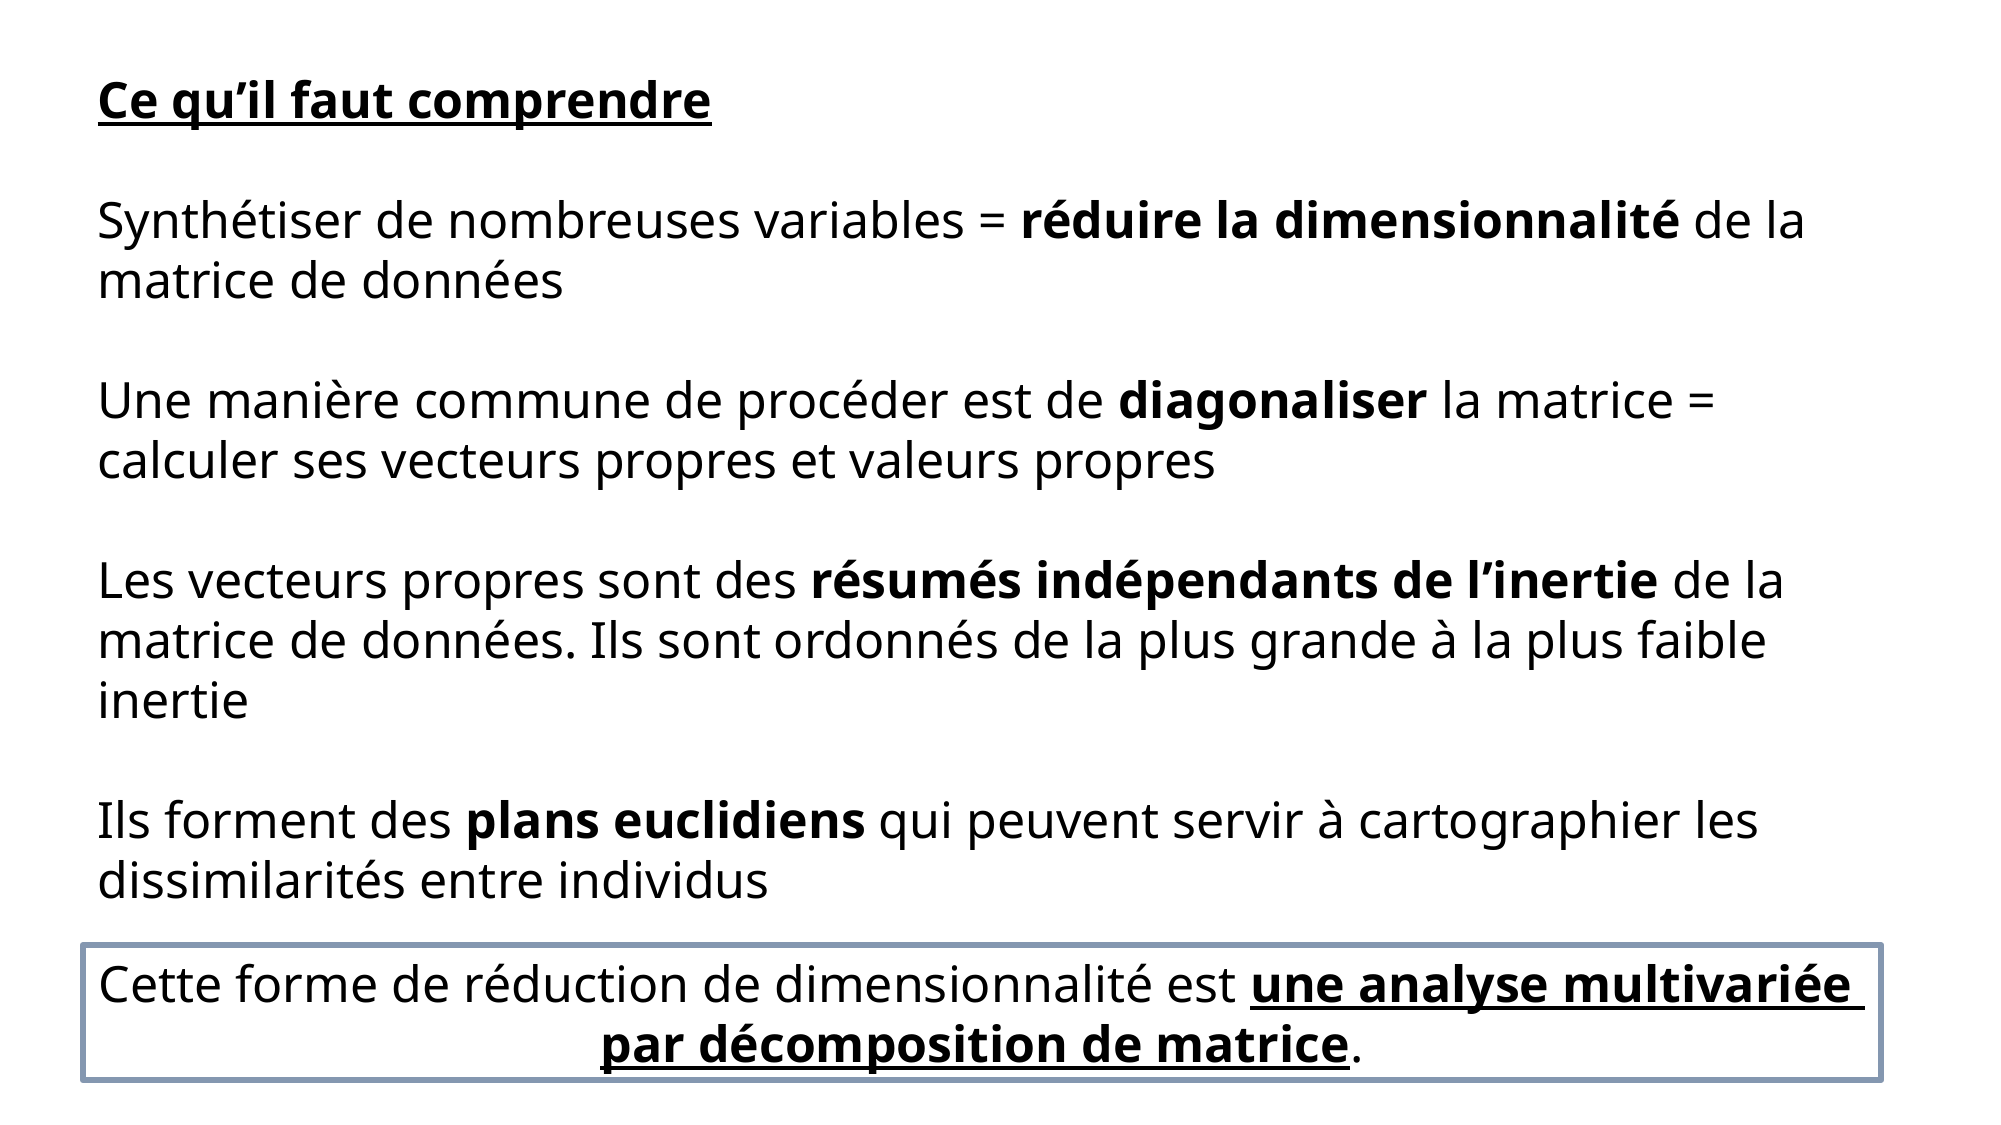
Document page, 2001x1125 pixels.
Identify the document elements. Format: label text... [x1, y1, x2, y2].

text_box Cette forme de réduction de dimensionnalité est une analyse multivariée par décomposition de matrice. [82, 945, 1882, 1080]
text_box Ce qu’il faut comprendre Synthétiser de nombreuses variables = réduire la dimensionnalité de la matrice de données Une manière commune de procéder est de diagonaliser la matrice = calculer ses vecteurs propres et valeurs propres Les vecteurs propres sont des résumés indépendants de l’inertie de la matrice de données. Ils sont ordonnés de la plus grande à la plus faible inertie Ils forment des plans euclidiens qui peuvent servir à cartographier les dissimilarités entre individus [82, 60, 1882, 916]
